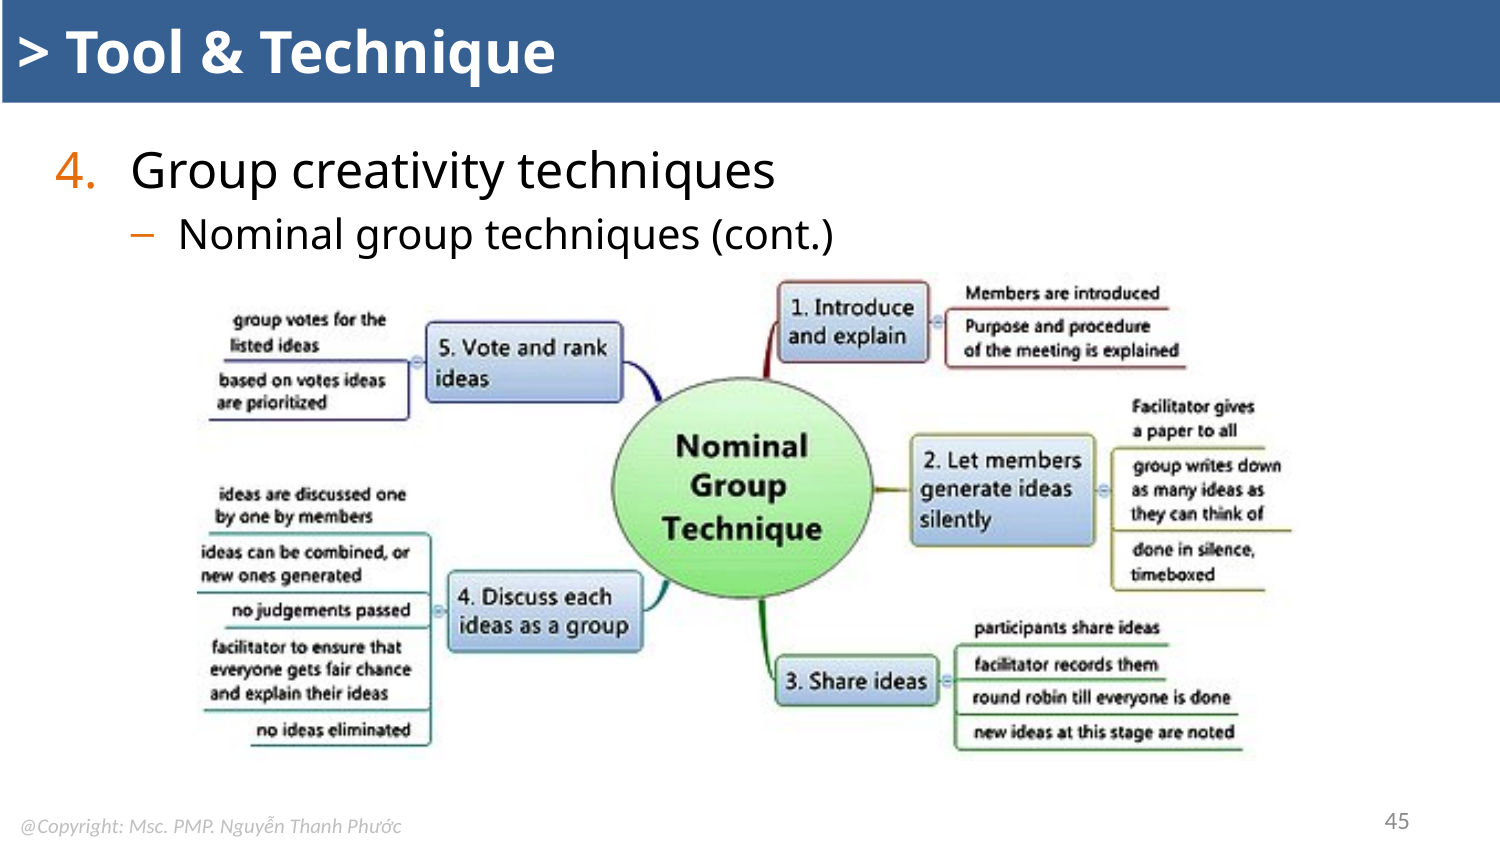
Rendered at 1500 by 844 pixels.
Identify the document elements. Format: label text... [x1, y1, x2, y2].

picture [196, 271, 1301, 761]
list Group creativity techniques Nominal group techniques (cont.) [40, 131, 1457, 806]
slide_number 45 [1074, 806, 1425, 843]
title > Tool & Technique [2, 0, 1500, 103]
